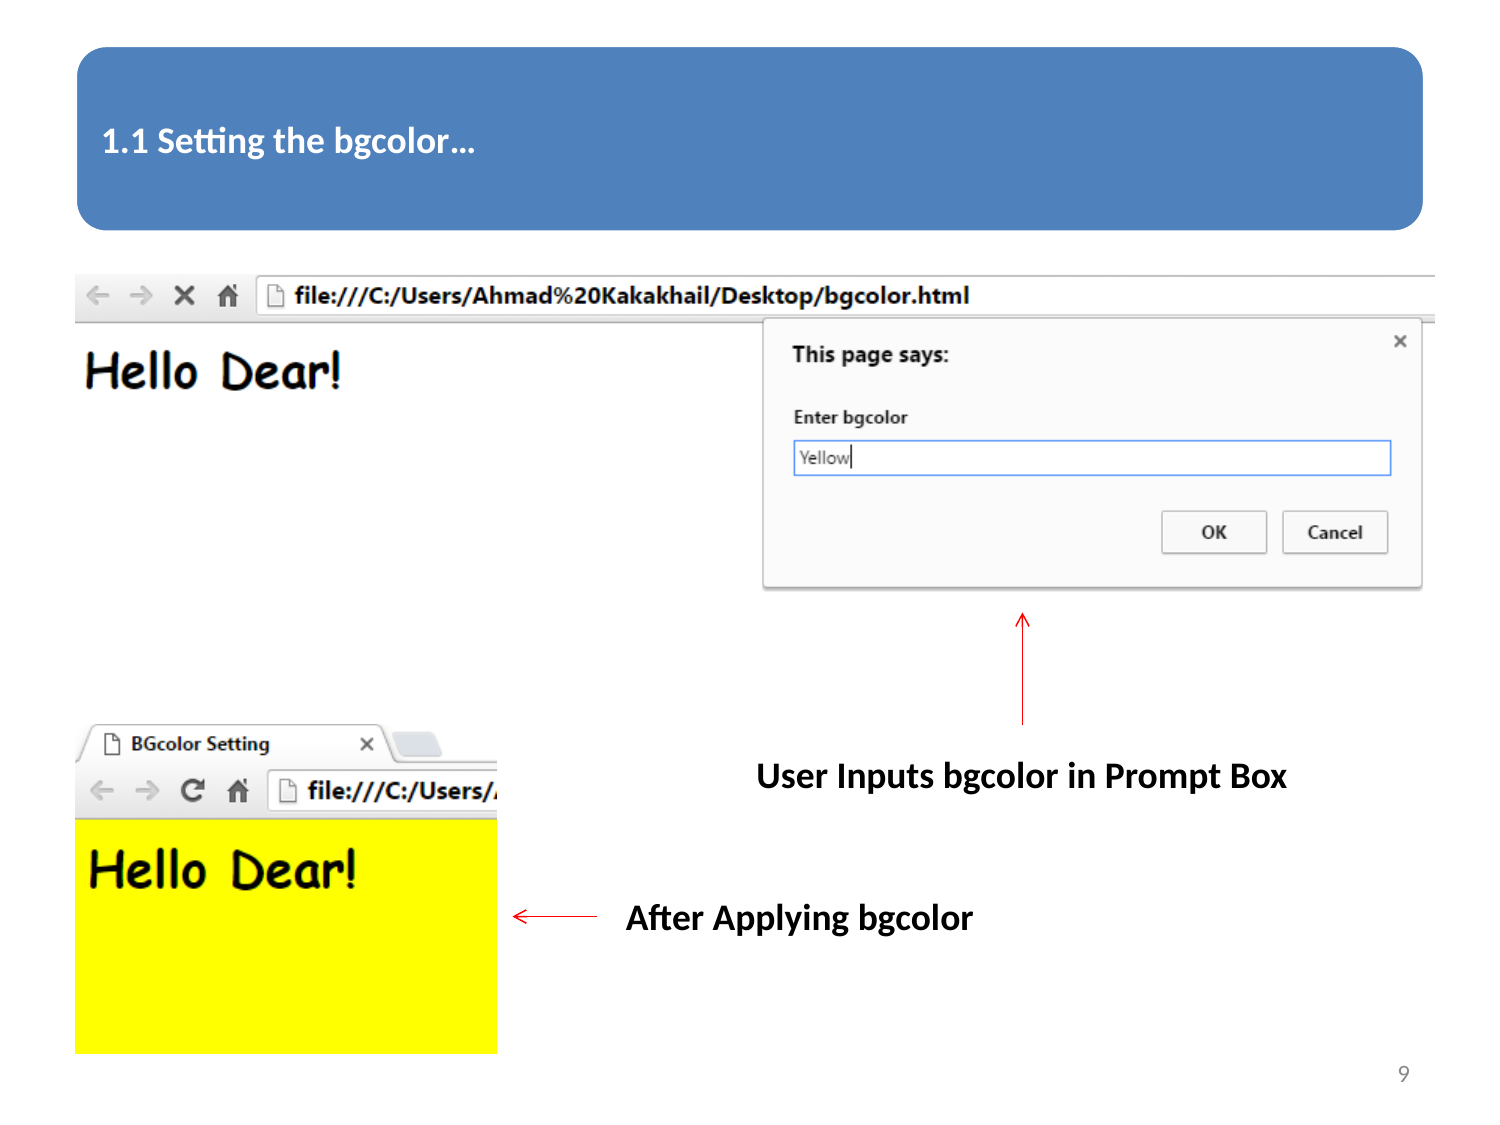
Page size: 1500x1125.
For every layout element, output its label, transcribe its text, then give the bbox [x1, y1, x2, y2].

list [74, 274, 1435, 636]
text_box User Inputs bgcolor in Prompt Box [741, 743, 1303, 849]
text_box After Applying bgcolor [611, 885, 997, 946]
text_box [74, 44, 1426, 233]
slide_number 9 [1074, 1042, 1425, 1103]
picture [74, 724, 498, 1054]
